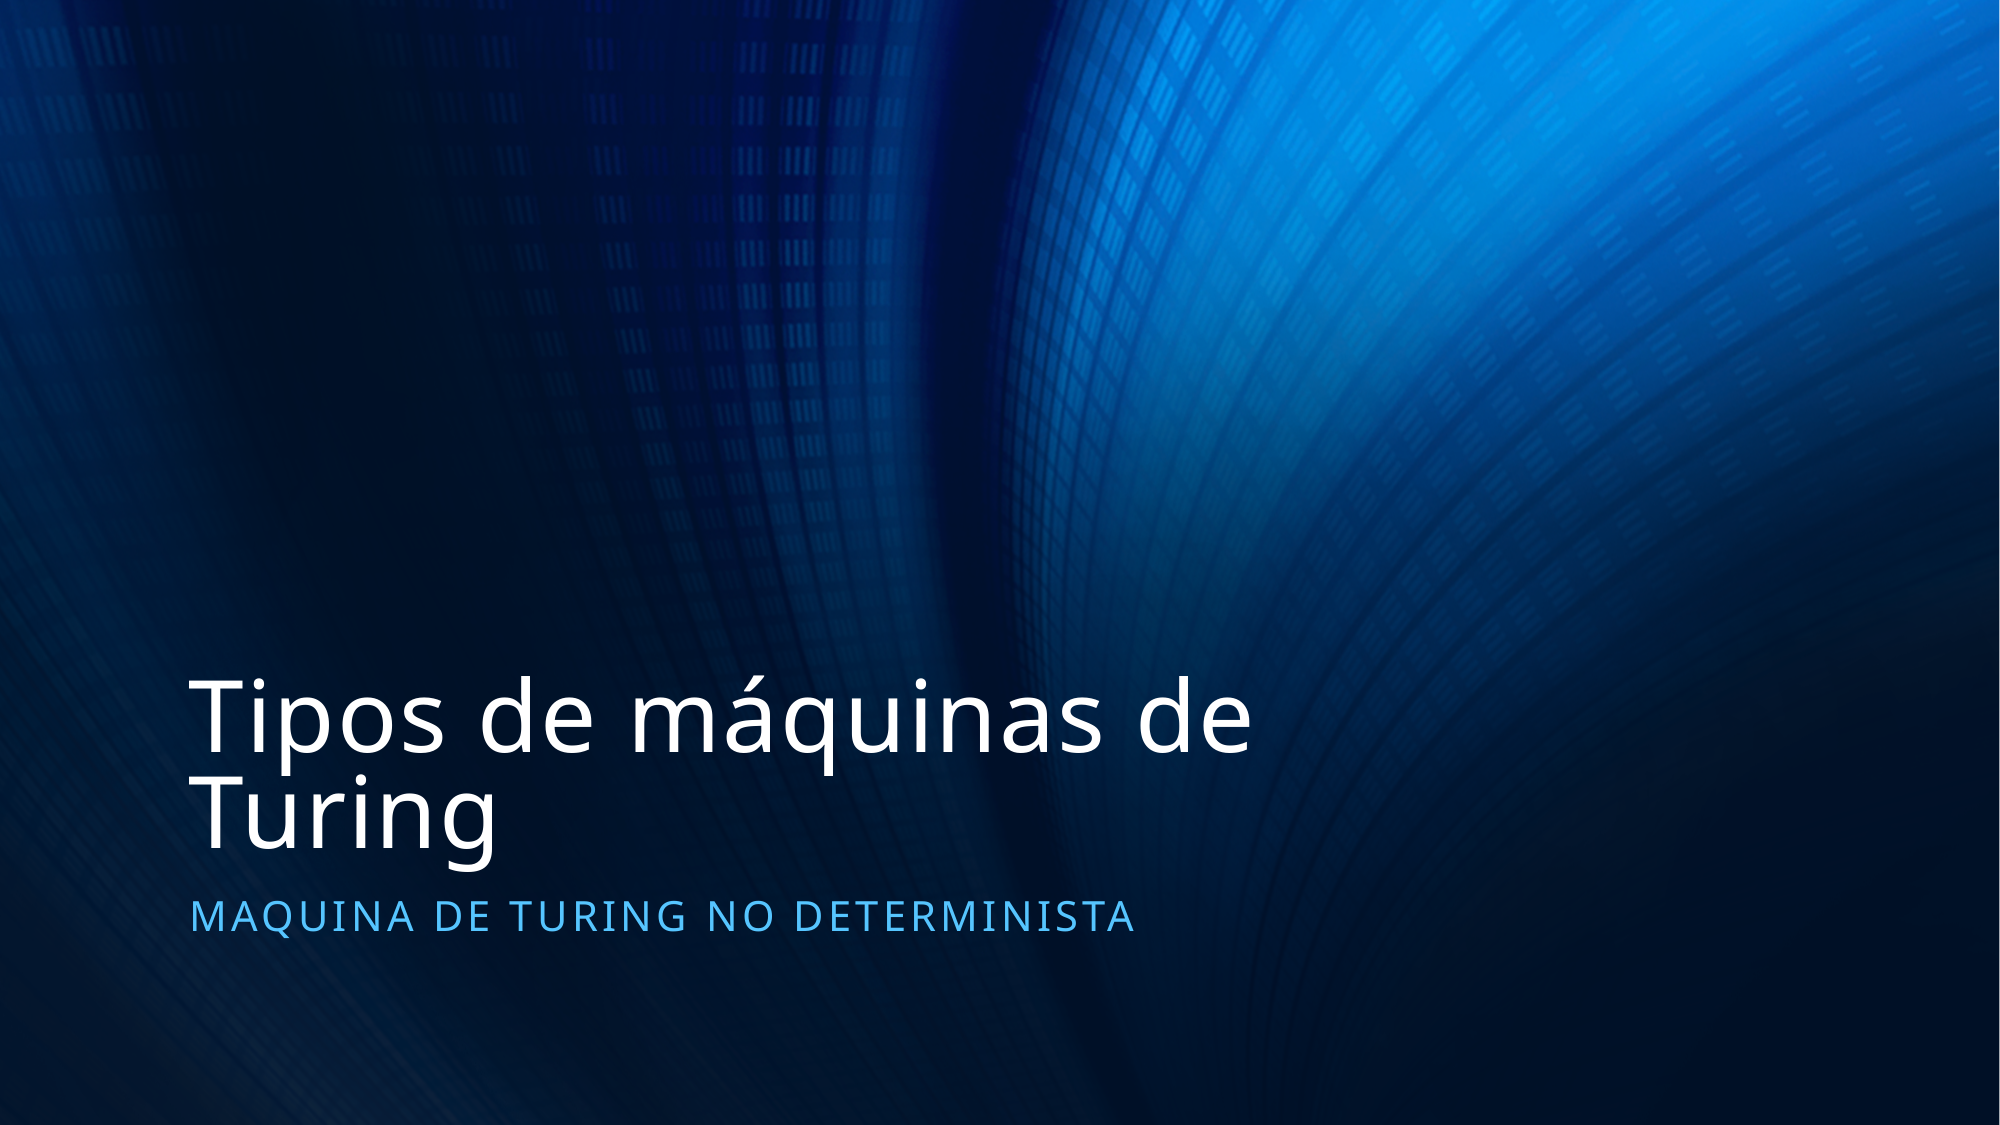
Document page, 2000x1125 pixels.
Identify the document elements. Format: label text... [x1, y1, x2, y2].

picture [0, 0, 2000, 1125]
title Tipos de máquinas de Turing [173, 412, 1600, 875]
list Maquina de Turing no determinista [174, 887, 1600, 988]
